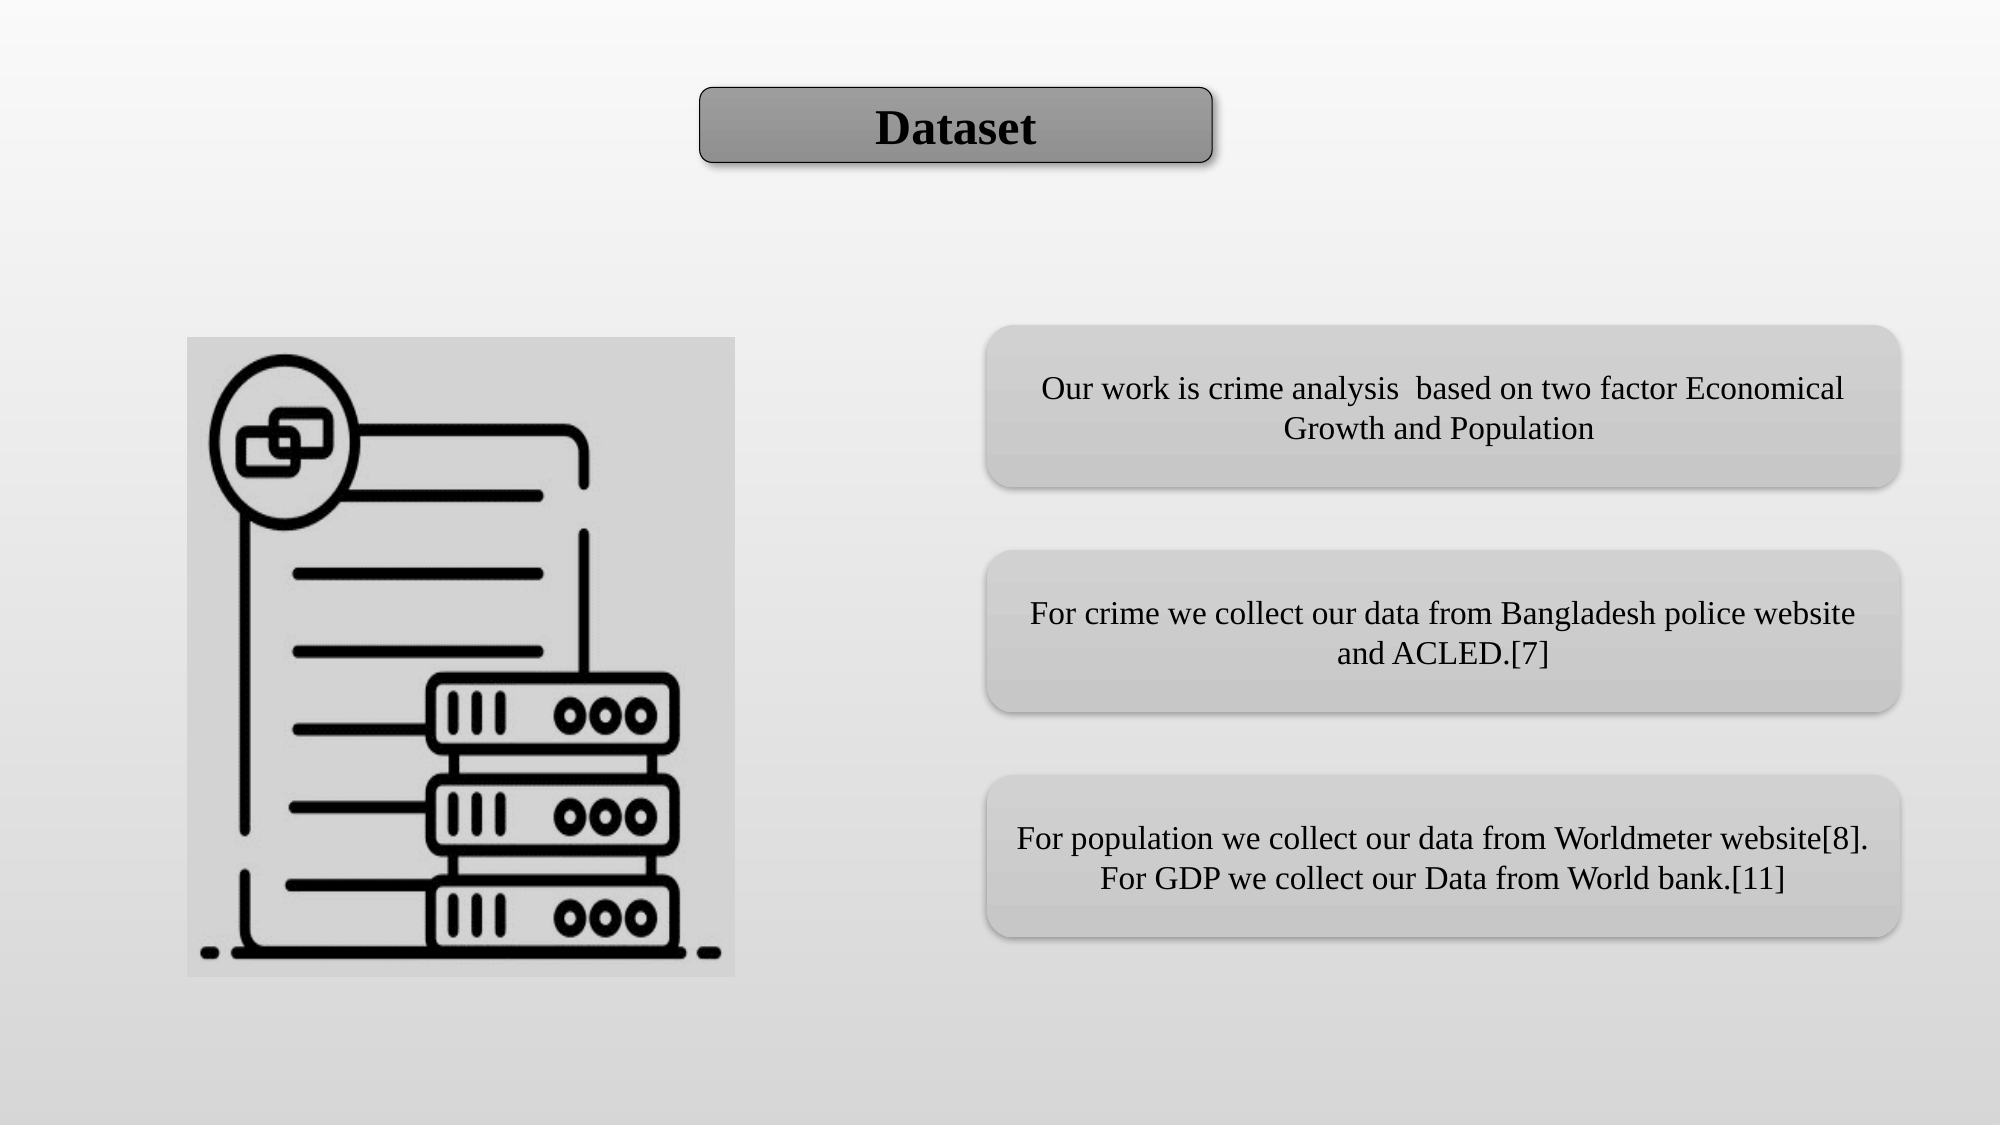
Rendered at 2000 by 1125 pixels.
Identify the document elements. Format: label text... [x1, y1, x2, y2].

picture [187, 337, 735, 977]
text_box For population we collect our data from Worldmeter website[8]. For GDP we collect our Data from World bank.[11] [986, 774, 1901, 938]
text_box For crime we collect our data from Bangladesh police website and ACLED.[7] [986, 549, 1901, 713]
text_box Our work is crime analysis based on two factor Economical Growth and Population [986, 324, 1901, 488]
text_box Dataset [699, 86, 1213, 163]
